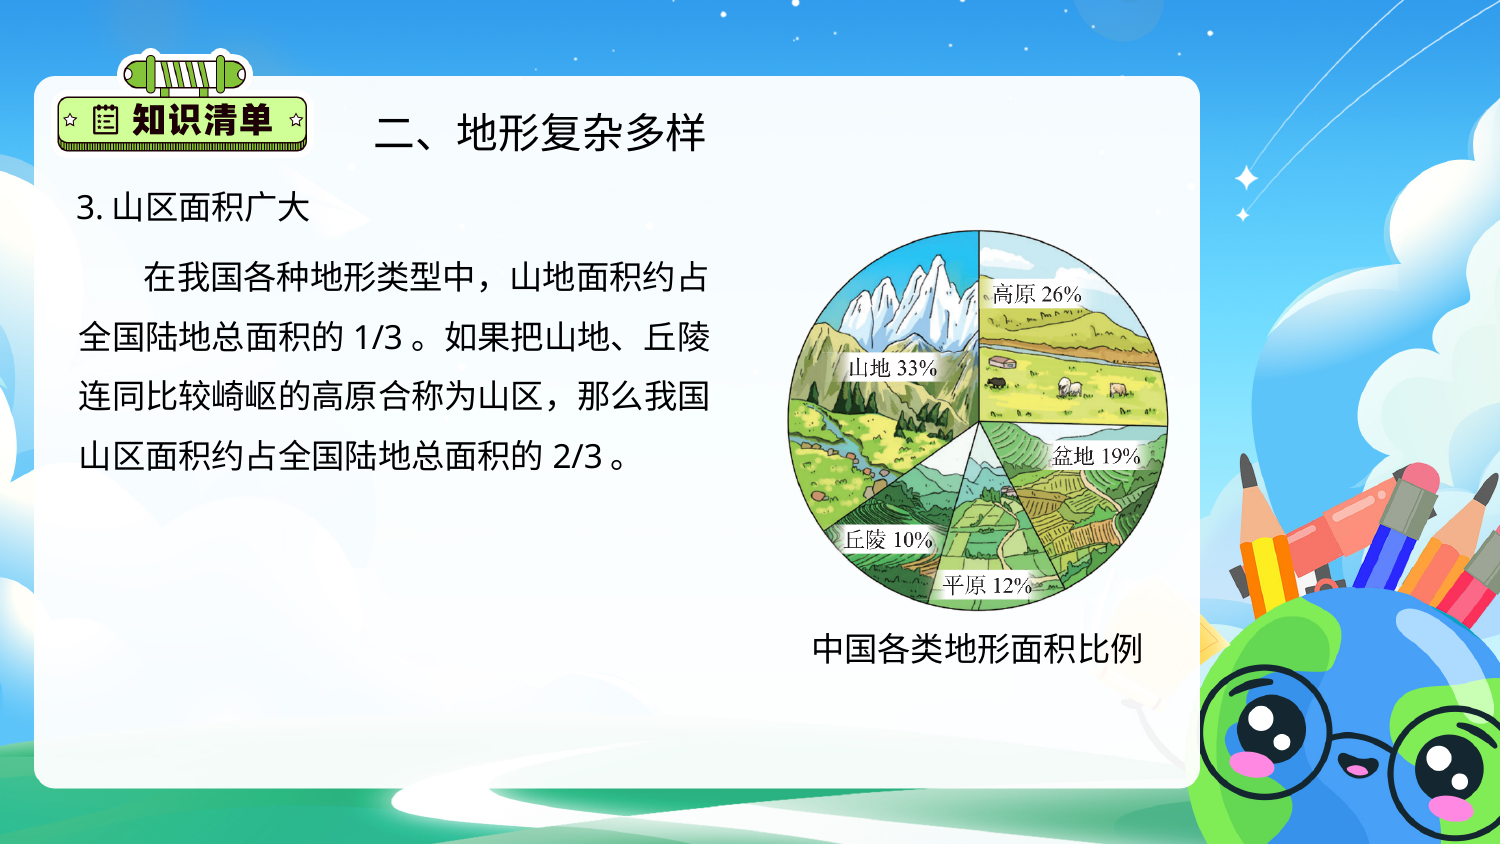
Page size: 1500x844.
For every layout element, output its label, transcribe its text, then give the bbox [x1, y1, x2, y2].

text_box 中国各类地形面积比例 [796, 620, 1159, 676]
text_box 3.山区面积广大 [61, 158, 327, 234]
text_box 二、地形复杂多样 [358, 74, 723, 165]
picture [0, 0, 1500, 844]
text_box 在我国各种地形类型中，山地面积约占全国陆地总面积的1/3。如果把山地、丘陵连同比较崎岖的高原合称为山区，那么我国山区面积约占全国陆地总面积的2/3。 [64, 228, 732, 483]
